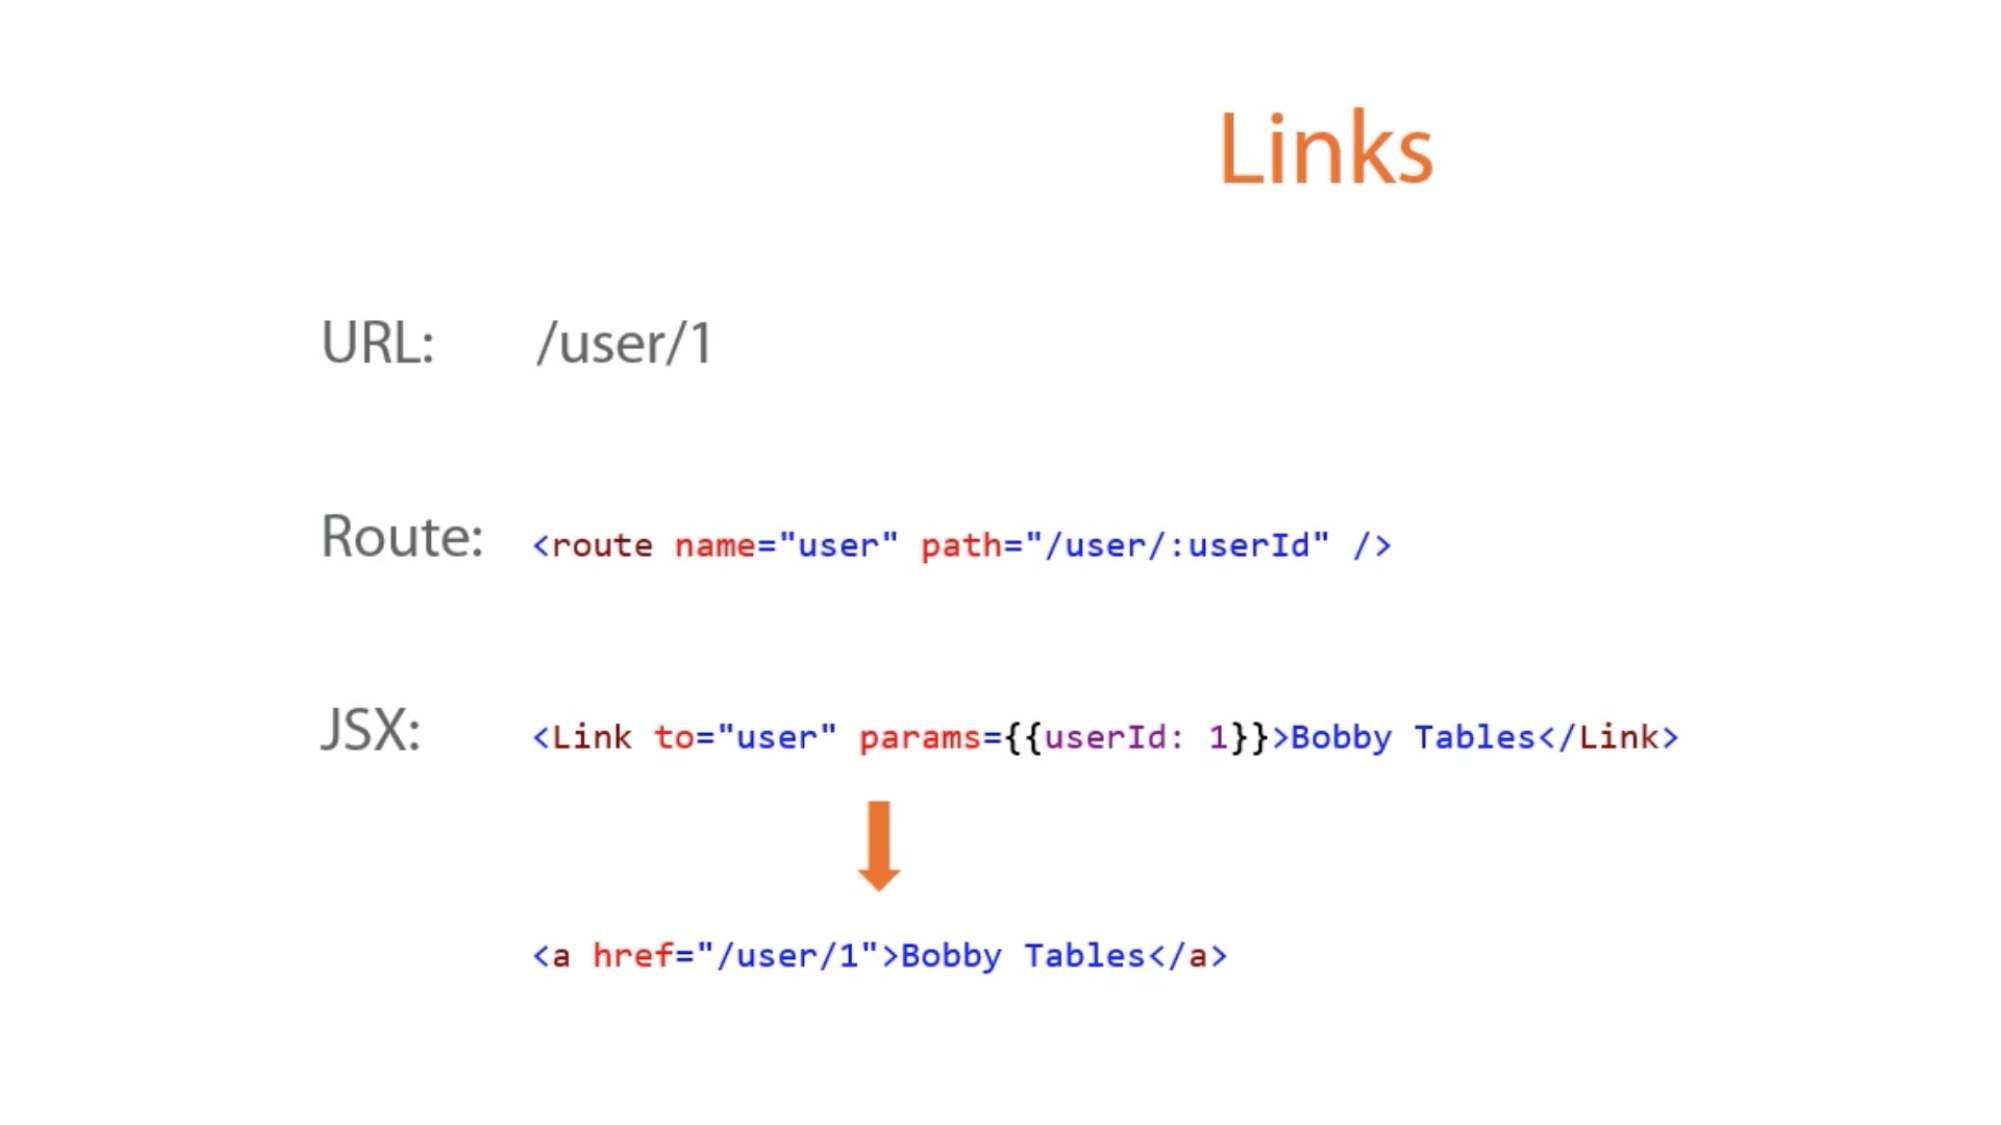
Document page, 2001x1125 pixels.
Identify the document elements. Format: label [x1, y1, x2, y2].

picture [280, 98, 1720, 1027]
